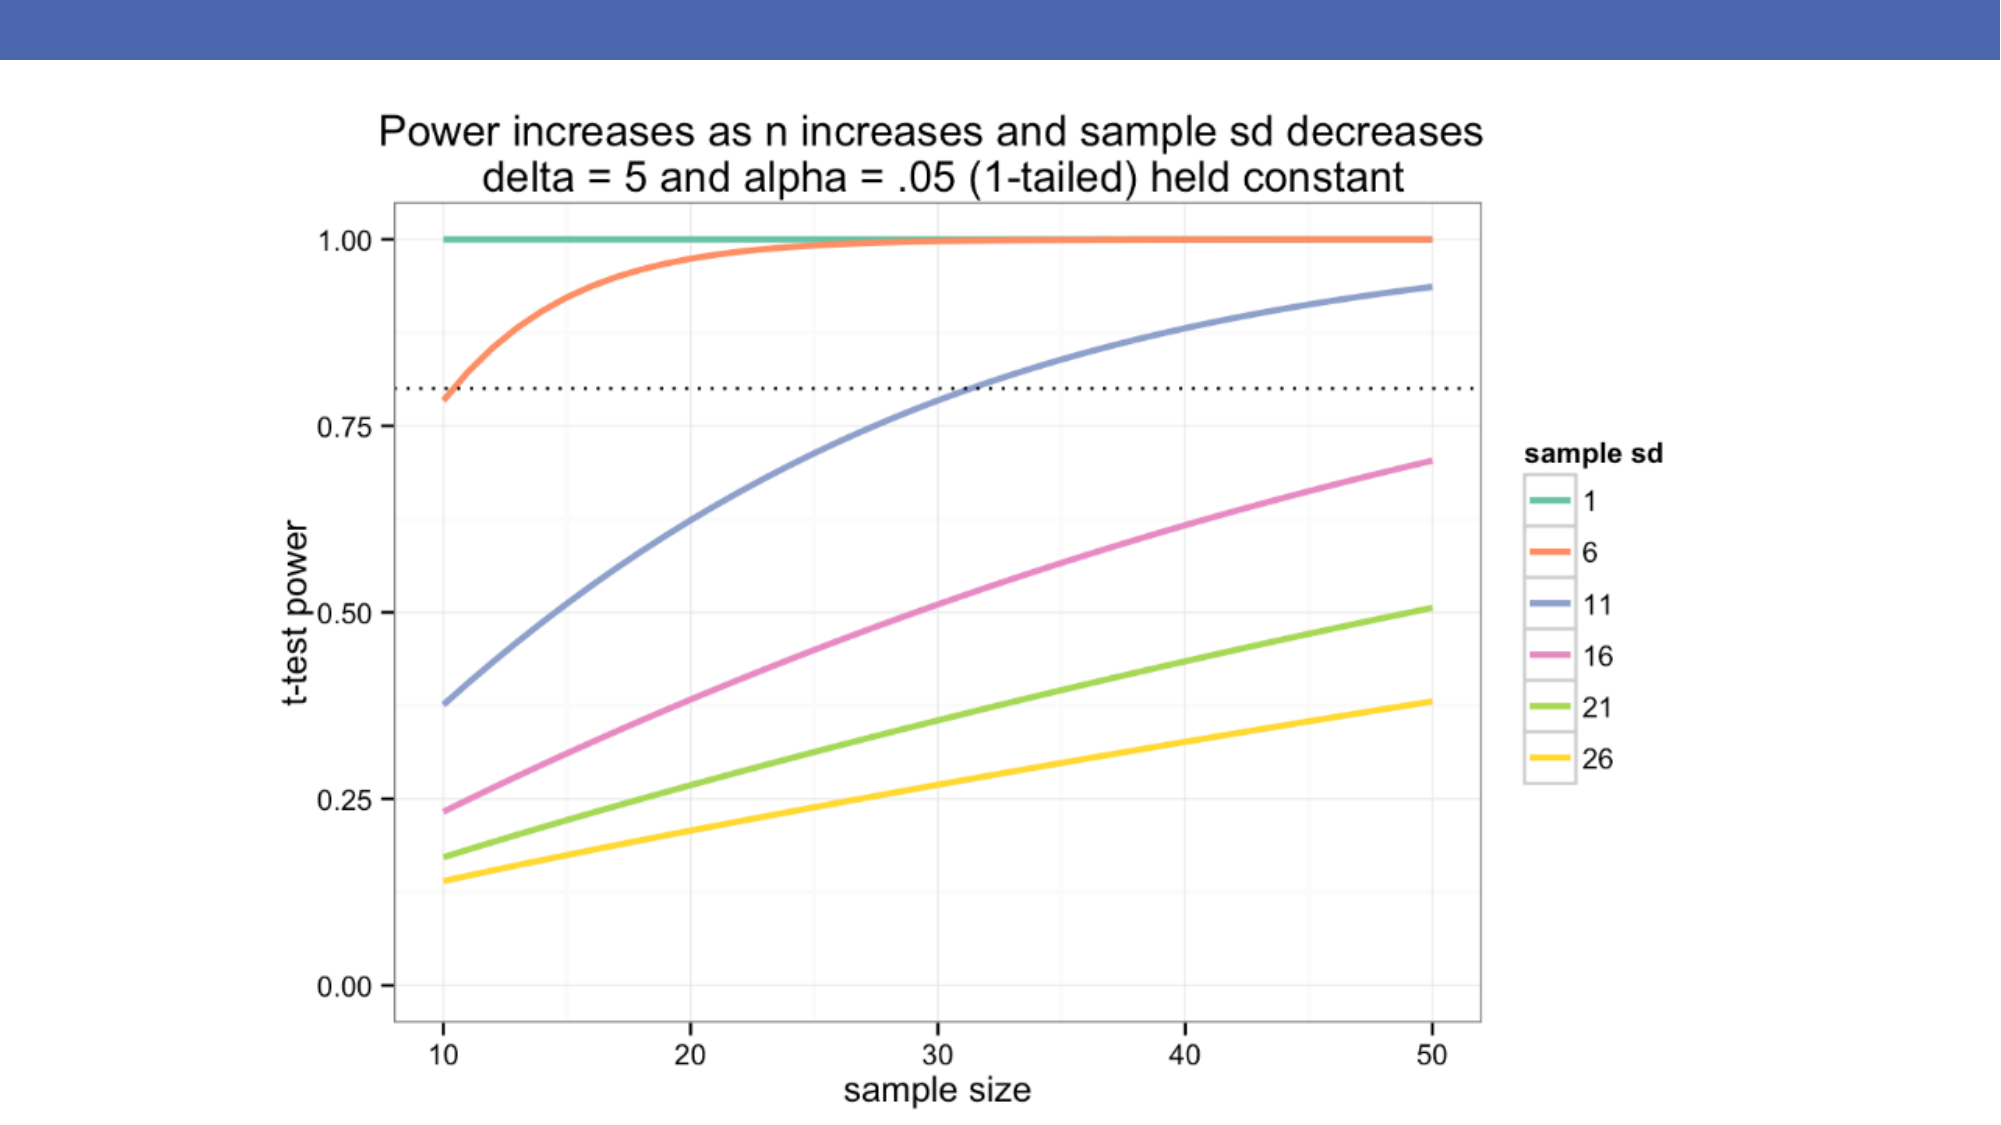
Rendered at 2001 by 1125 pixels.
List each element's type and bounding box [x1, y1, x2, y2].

picture [249, 61, 1751, 1125]
